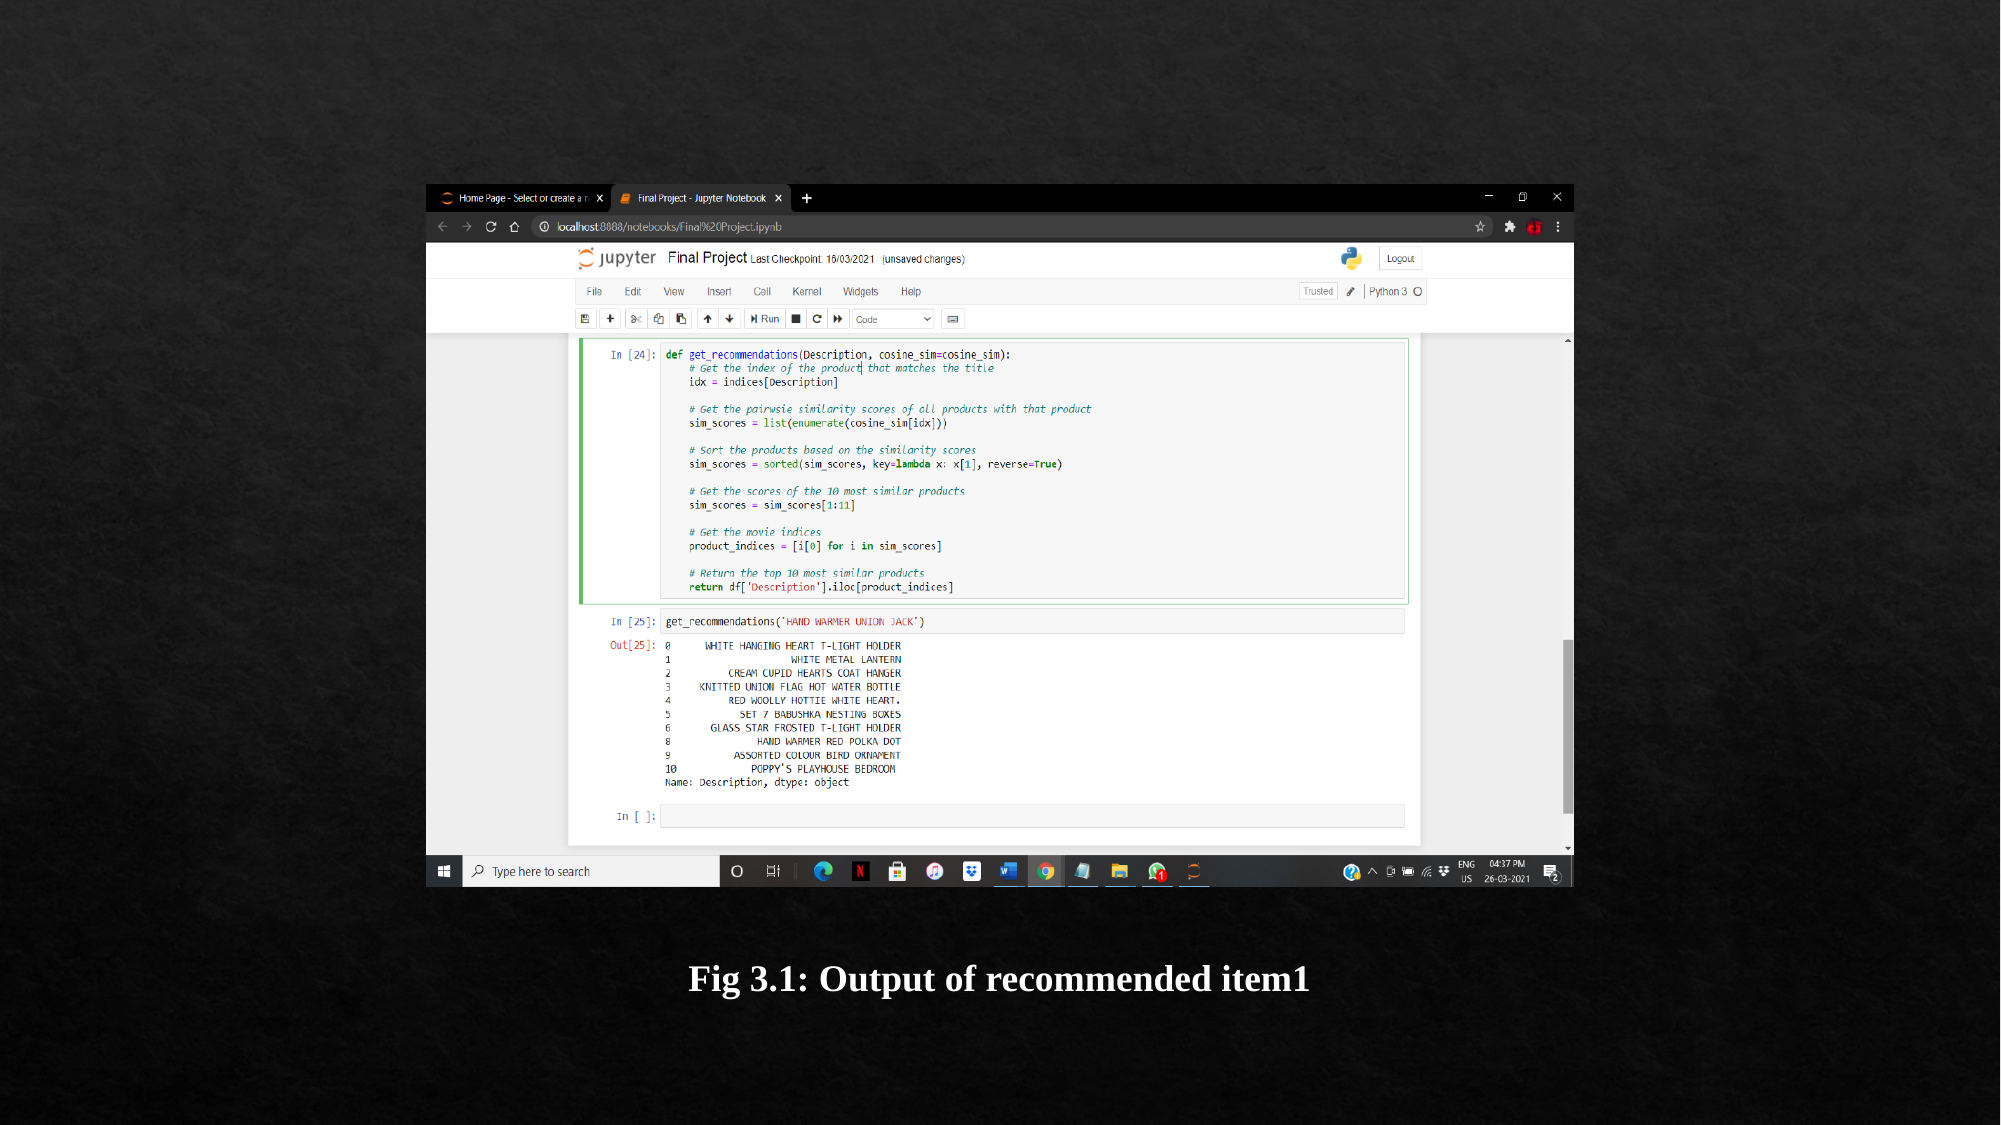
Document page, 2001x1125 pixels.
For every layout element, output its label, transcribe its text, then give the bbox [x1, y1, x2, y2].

picture [426, 184, 1574, 888]
text_box Fig 3.1: Output of recommended item1 [500, 940, 1500, 1007]
